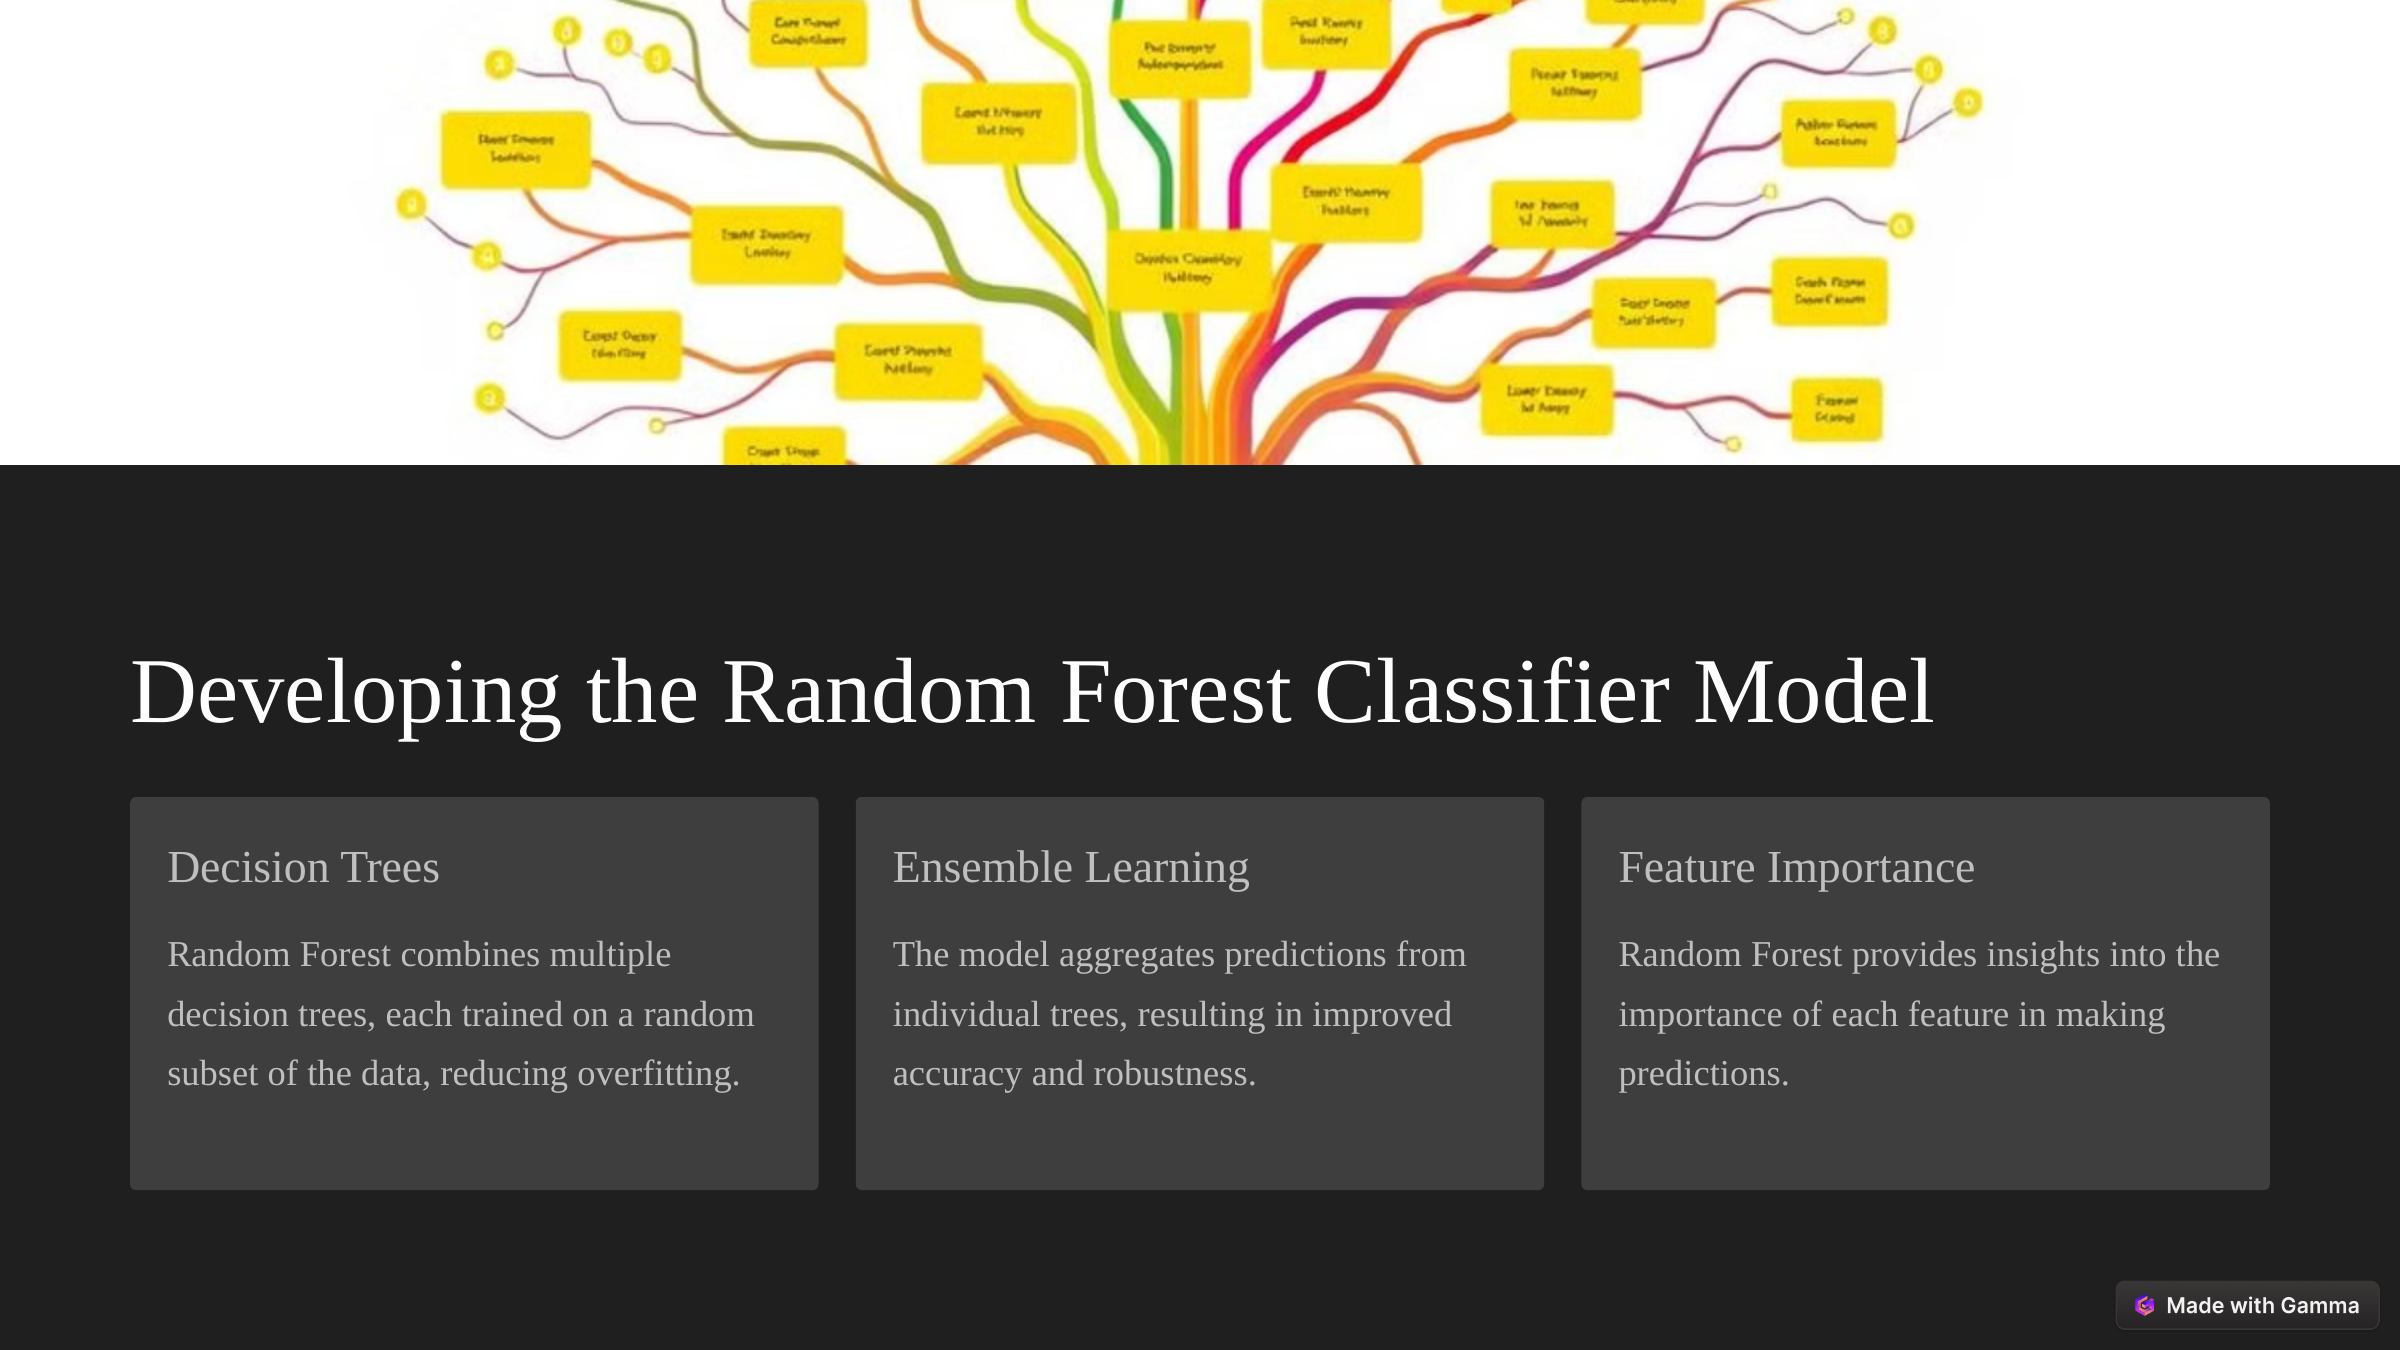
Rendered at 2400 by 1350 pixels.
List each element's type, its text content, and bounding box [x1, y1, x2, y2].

text_box Decision Trees [167, 834, 633, 893]
text_box [130, 797, 819, 1191]
text_box Developing the Random Forest Classifier Model [130, 625, 2176, 742]
text_box Feature Importance [1618, 834, 2084, 893]
text_box The model aggregates predictions from individual trees, resulting in improved accuracy and robustness. [892, 914, 1507, 1153]
picture [0, 0, 2400, 466]
text_box Random Forest provides insights into the importance of each feature in making predictions. [1618, 914, 2233, 1094]
text_box Ensemble Learning [892, 834, 1359, 893]
text_box [1581, 797, 2270, 1191]
text_box Random Forest combines multiple decision trees, each trained on a random subset of the data, reducing overfitting. [167, 914, 782, 1153]
text_box [855, 797, 1545, 1191]
picture [2106, 1271, 2389, 1339]
